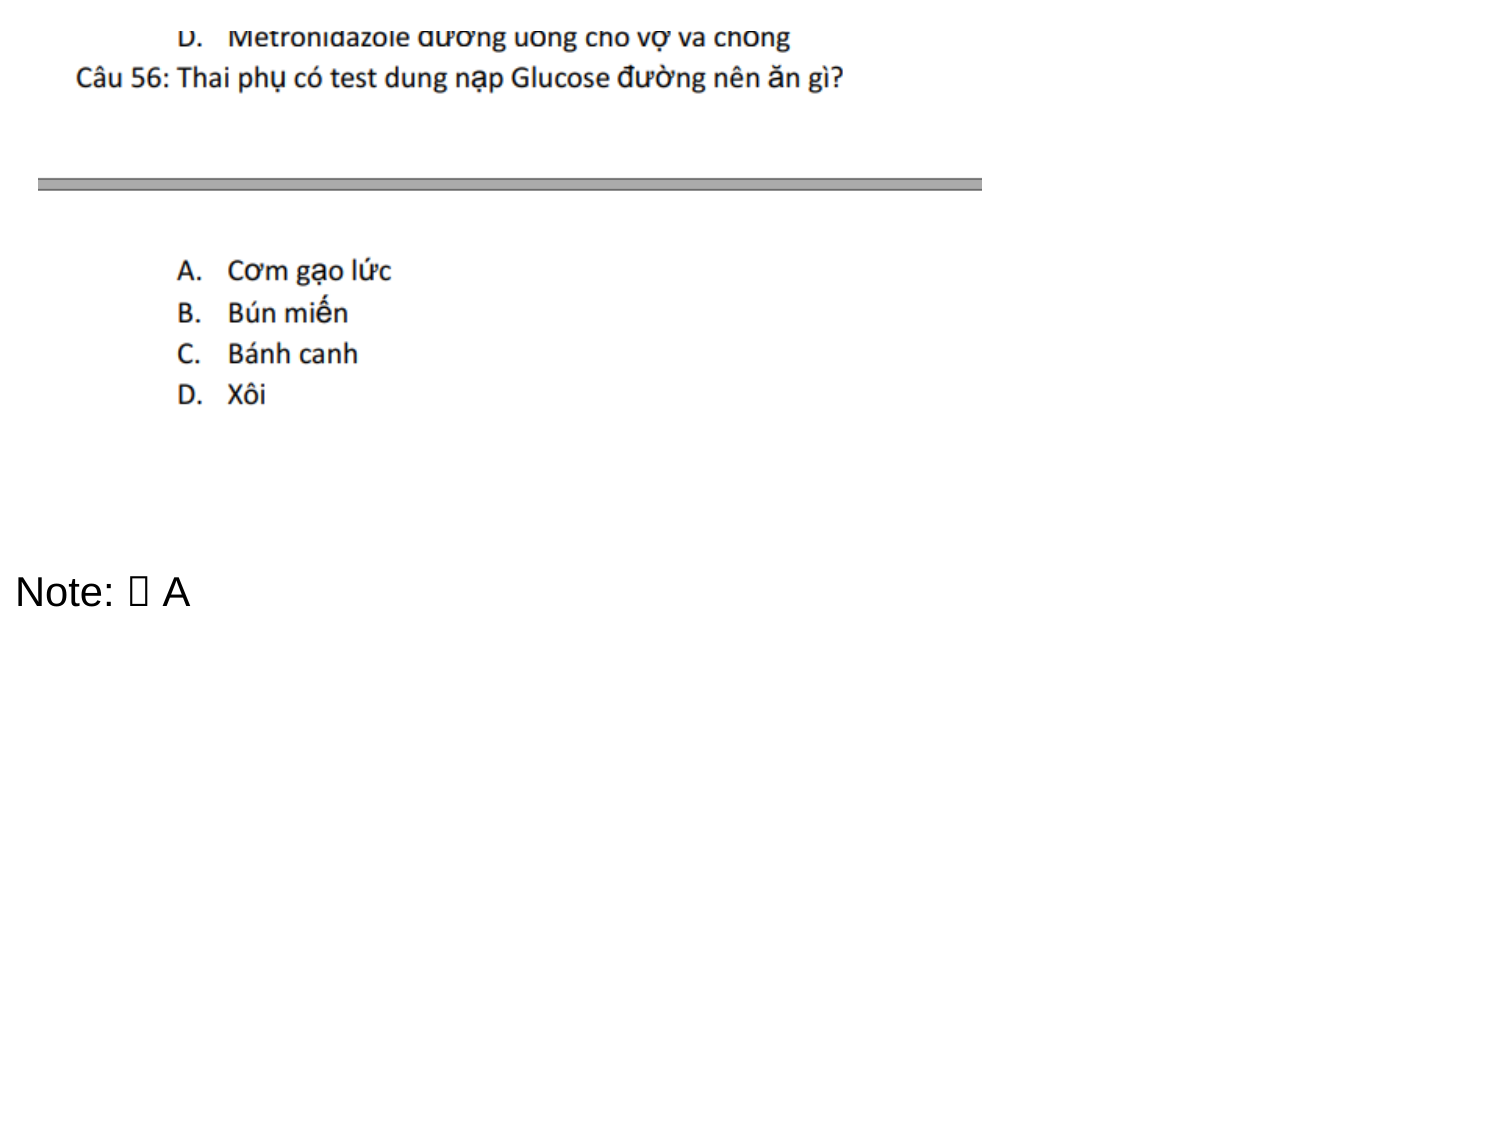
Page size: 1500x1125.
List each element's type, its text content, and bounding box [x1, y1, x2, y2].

subtitle Note:  A [0, 562, 1500, 1094]
picture [37, 31, 982, 409]
